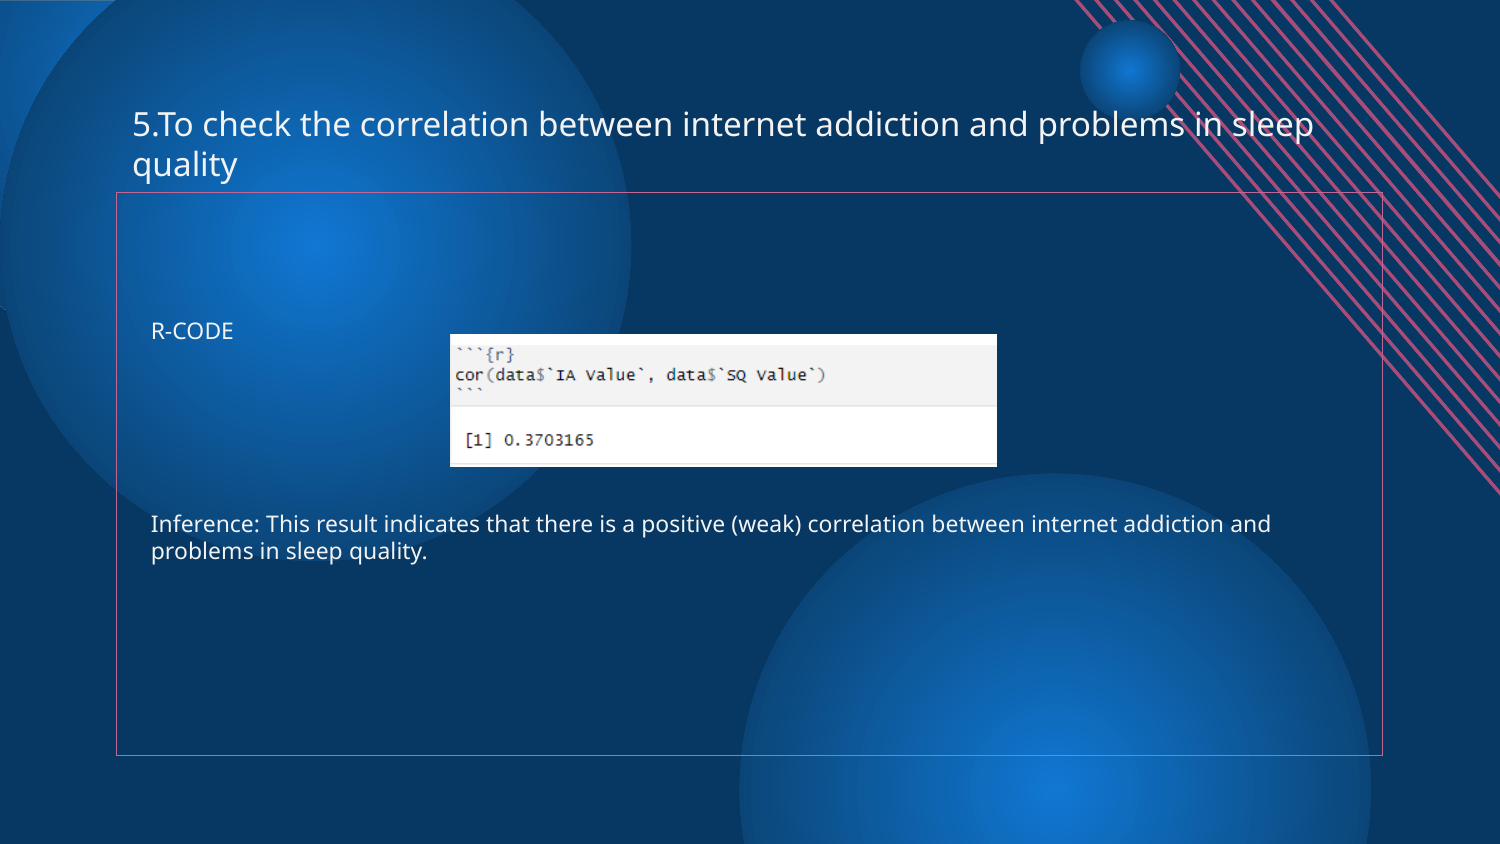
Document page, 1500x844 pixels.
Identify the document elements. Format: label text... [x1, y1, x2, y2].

list R-CODE Inference: This result indicates that there is a positive (weak) correlation between internet addiction and problems in sleep quality. [116, 192, 1383, 756]
title 5.To check the correlation between internet addiction and problems in sleep quality [116, 88, 1383, 183]
picture [449, 334, 997, 468]
